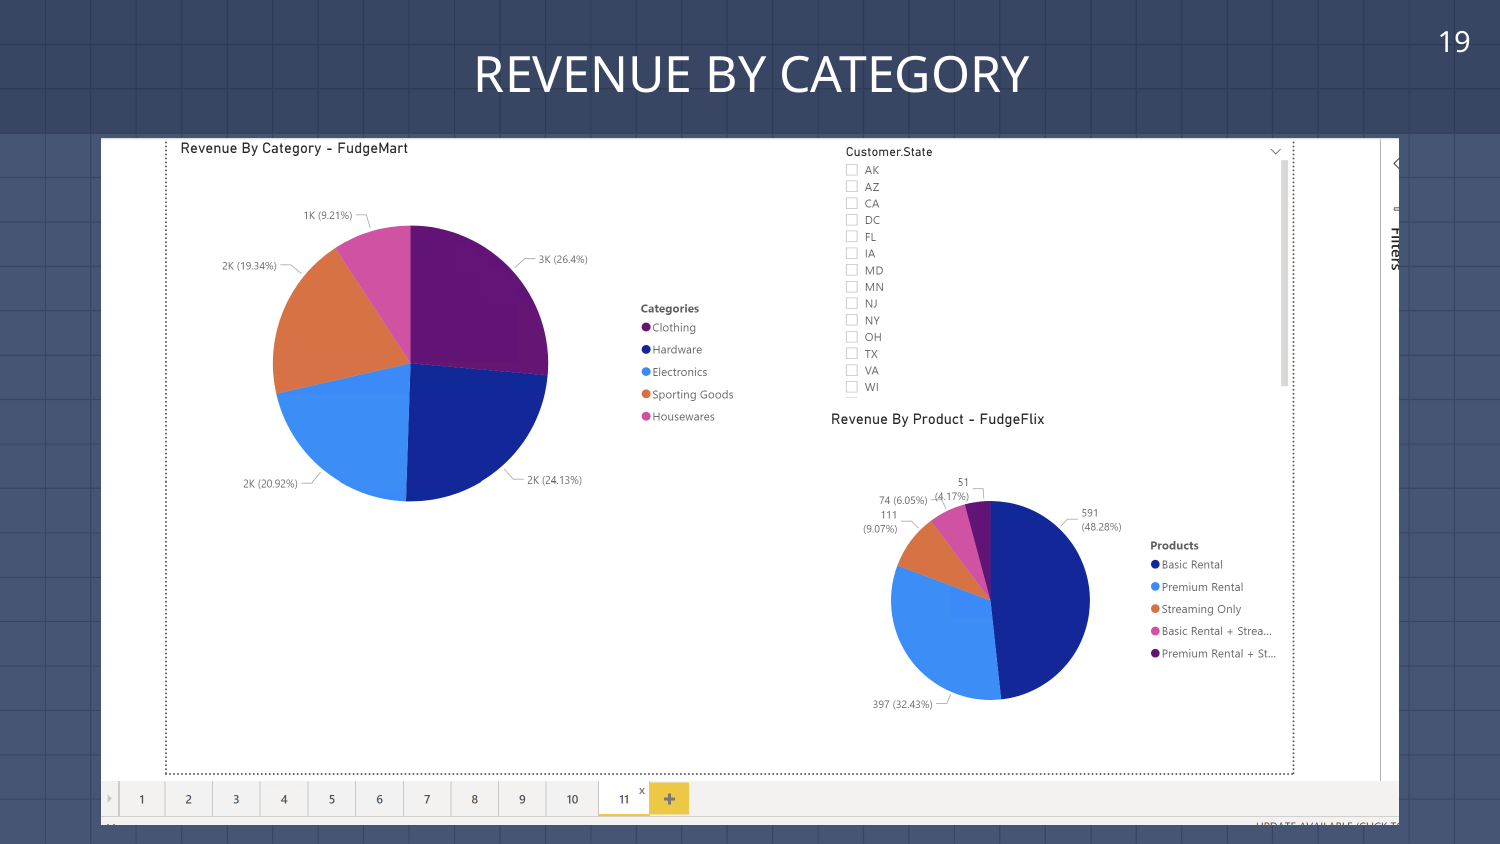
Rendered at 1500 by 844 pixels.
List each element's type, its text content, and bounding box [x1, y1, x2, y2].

slide_number 19 [1408, 0, 1500, 88]
picture [101, 138, 1399, 825]
title REVENUE BY CATEGORY [121, 0, 1383, 118]
